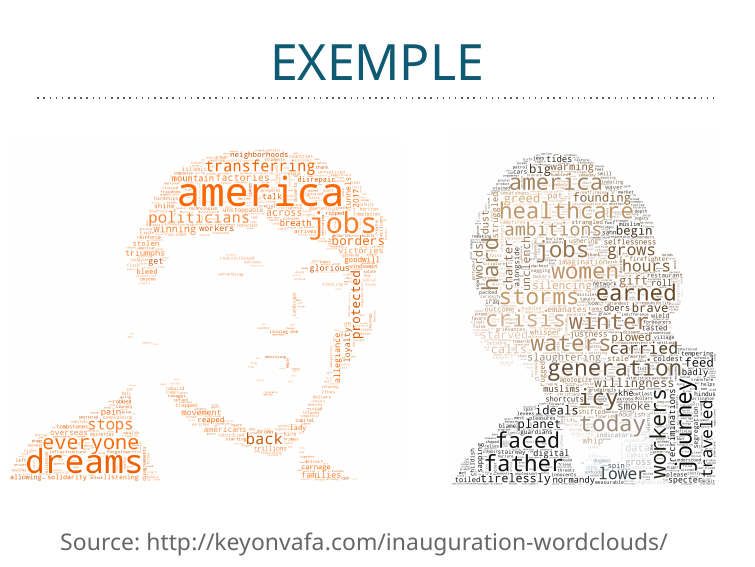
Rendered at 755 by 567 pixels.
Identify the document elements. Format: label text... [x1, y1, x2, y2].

text_box Source: http://keyonvafa.com/inauguration-wordclouds/ [45, 513, 714, 548]
title EXEMPLE [40, 0, 714, 121]
picture [447, 127, 716, 485]
picture [9, 140, 405, 482]
